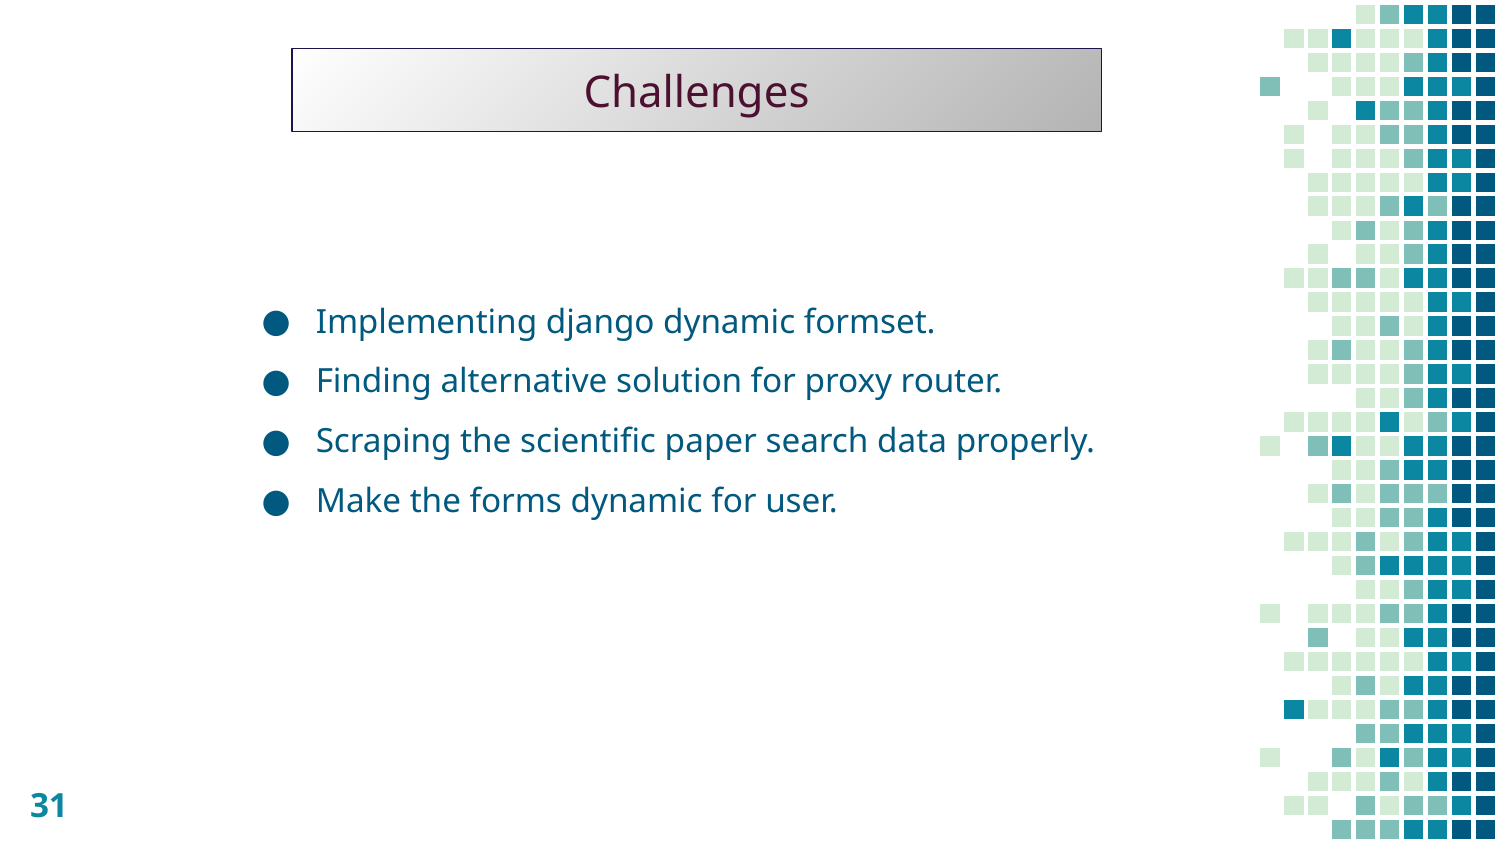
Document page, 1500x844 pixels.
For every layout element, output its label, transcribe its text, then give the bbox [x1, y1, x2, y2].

text_box Challenges [291, 48, 1102, 132]
list Implementing django dynamic formset. Finding alternative solution for proxy router. Scraping the scientific paper search data properly. Make the forms dynamic for user. [225, 264, 1205, 691]
slide_number ‹#› [15, 774, 105, 839]
